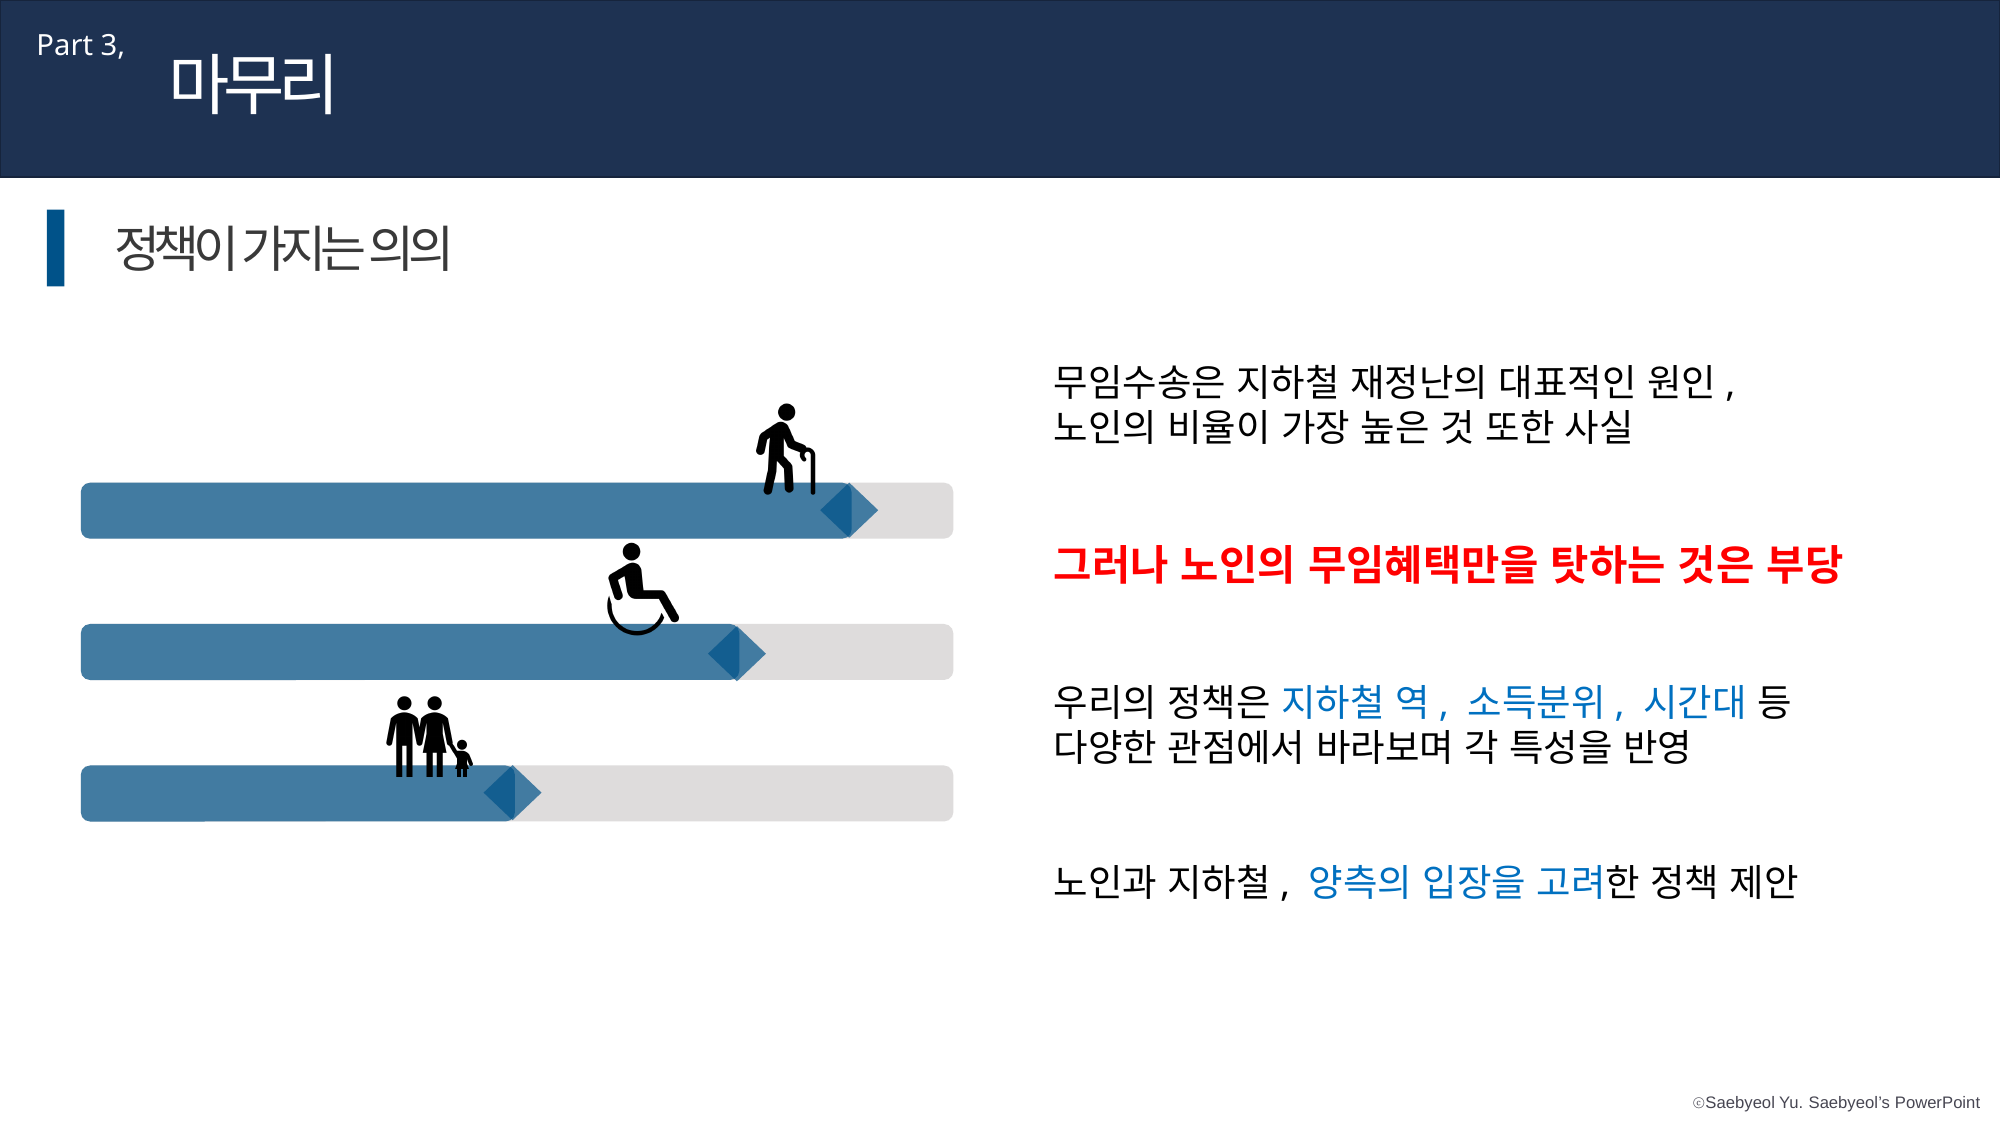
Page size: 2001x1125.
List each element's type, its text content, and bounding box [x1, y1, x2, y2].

text_box [0, 0, 2000, 178]
text_box [508, 764, 955, 823]
text_box [79, 622, 736, 682]
text_box [706, 624, 768, 683]
text_box 정책이 가지는 의의 [99, 210, 469, 285]
picture [590, 536, 696, 642]
text_box Part 3, [21, 19, 148, 69]
text_box [79, 481, 847, 540]
text_box [818, 481, 880, 540]
text_box 무임수송은 지하철 재정난의 대표적인 원인, 노인의 비율이 가장 높은 것 또한 사실 그러나 노인의 무임혜택만을 탓하는 것은 부당 우리의 정책은 지하철 역, 소득분위, 시간대 등 다양한 관점에서 바라보며 각 특성을 반영 노인과 지하철, 양측의 입장을 고려한 정책 제안 [1038, 351, 1964, 1002]
text_box [46, 209, 65, 287]
text_box 마무리 [153, 35, 356, 130]
text_box [482, 763, 544, 822]
picture [380, 688, 478, 785]
text_box [850, 481, 955, 540]
picture [734, 397, 837, 500]
text_box [79, 764, 511, 823]
text_box [731, 622, 955, 682]
